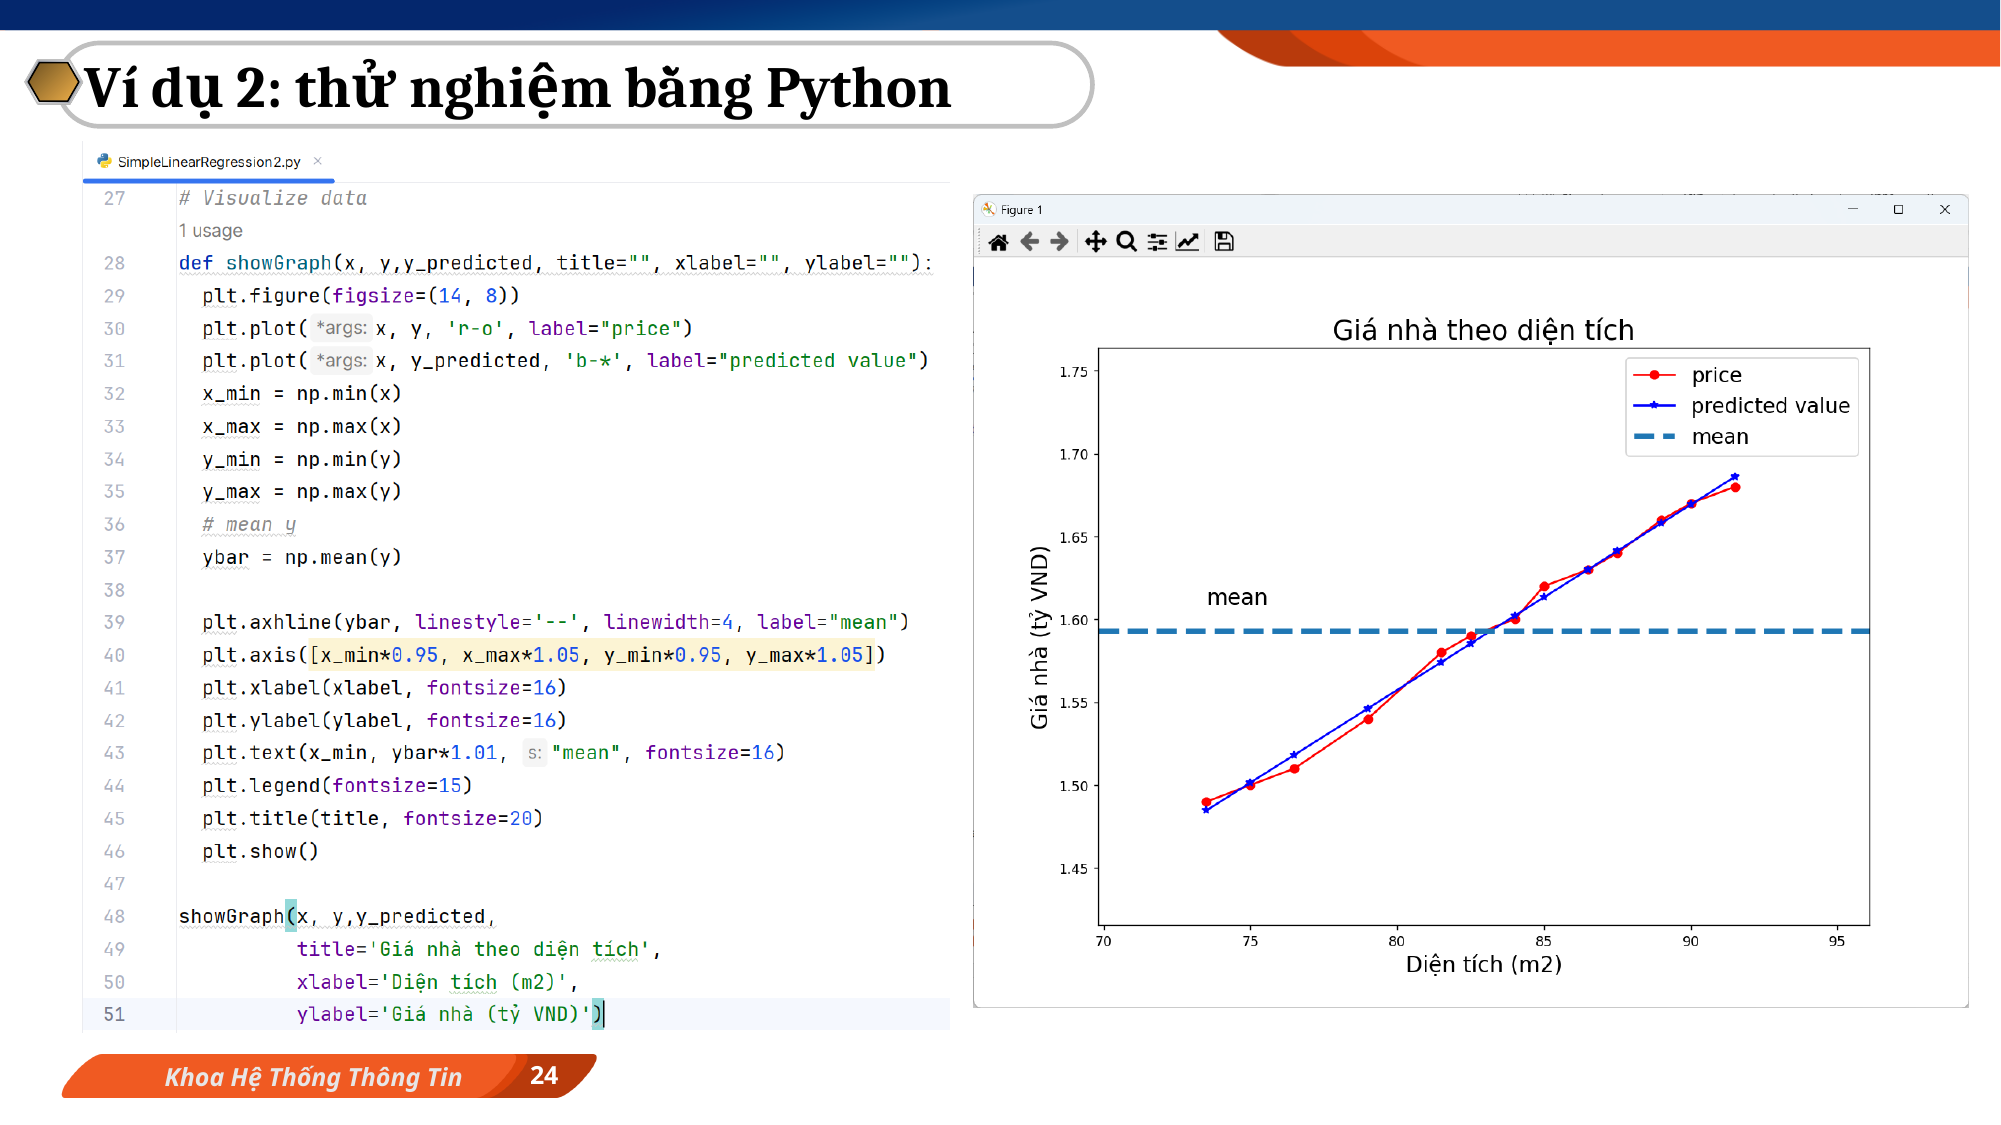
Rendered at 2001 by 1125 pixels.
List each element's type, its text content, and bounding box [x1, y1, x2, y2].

picture [972, 194, 1969, 1008]
picture [34, 140, 950, 1125]
footer Khoa Hệ Thống Thông Tin [119, 1054, 508, 1098]
picture [0, 0, 2001, 71]
slide_number 24 [508, 1046, 574, 1106]
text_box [24, 42, 1093, 127]
